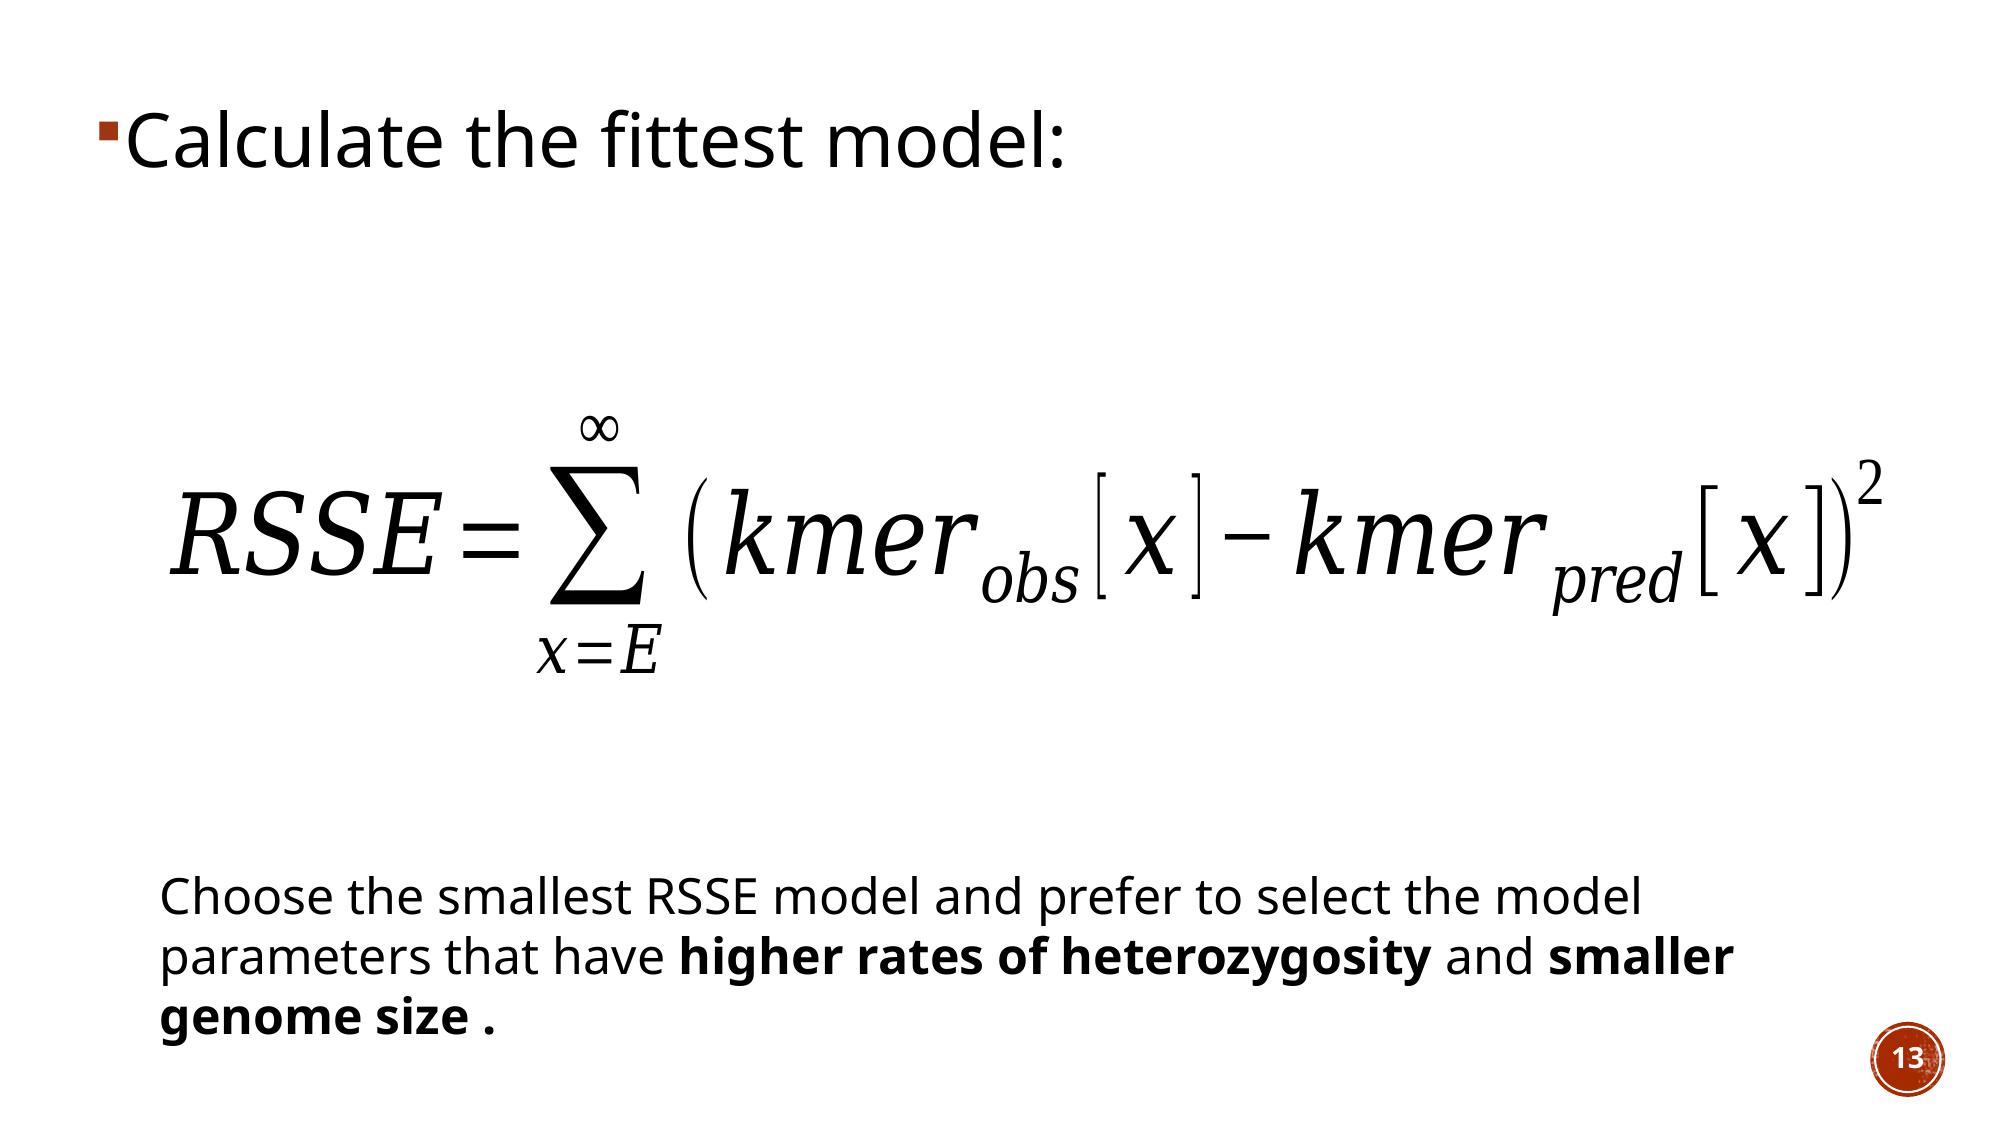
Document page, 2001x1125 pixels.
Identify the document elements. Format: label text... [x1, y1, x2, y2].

slide_number 13 [1855, 1028, 1961, 1089]
text_box Choose the smallest RSSE model and prefer to select the model parameters that have higher rates of heterozygosity and smaller genome size . [144, 857, 1908, 1052]
text_box Calculate the fittest model: [79, 95, 2000, 181]
